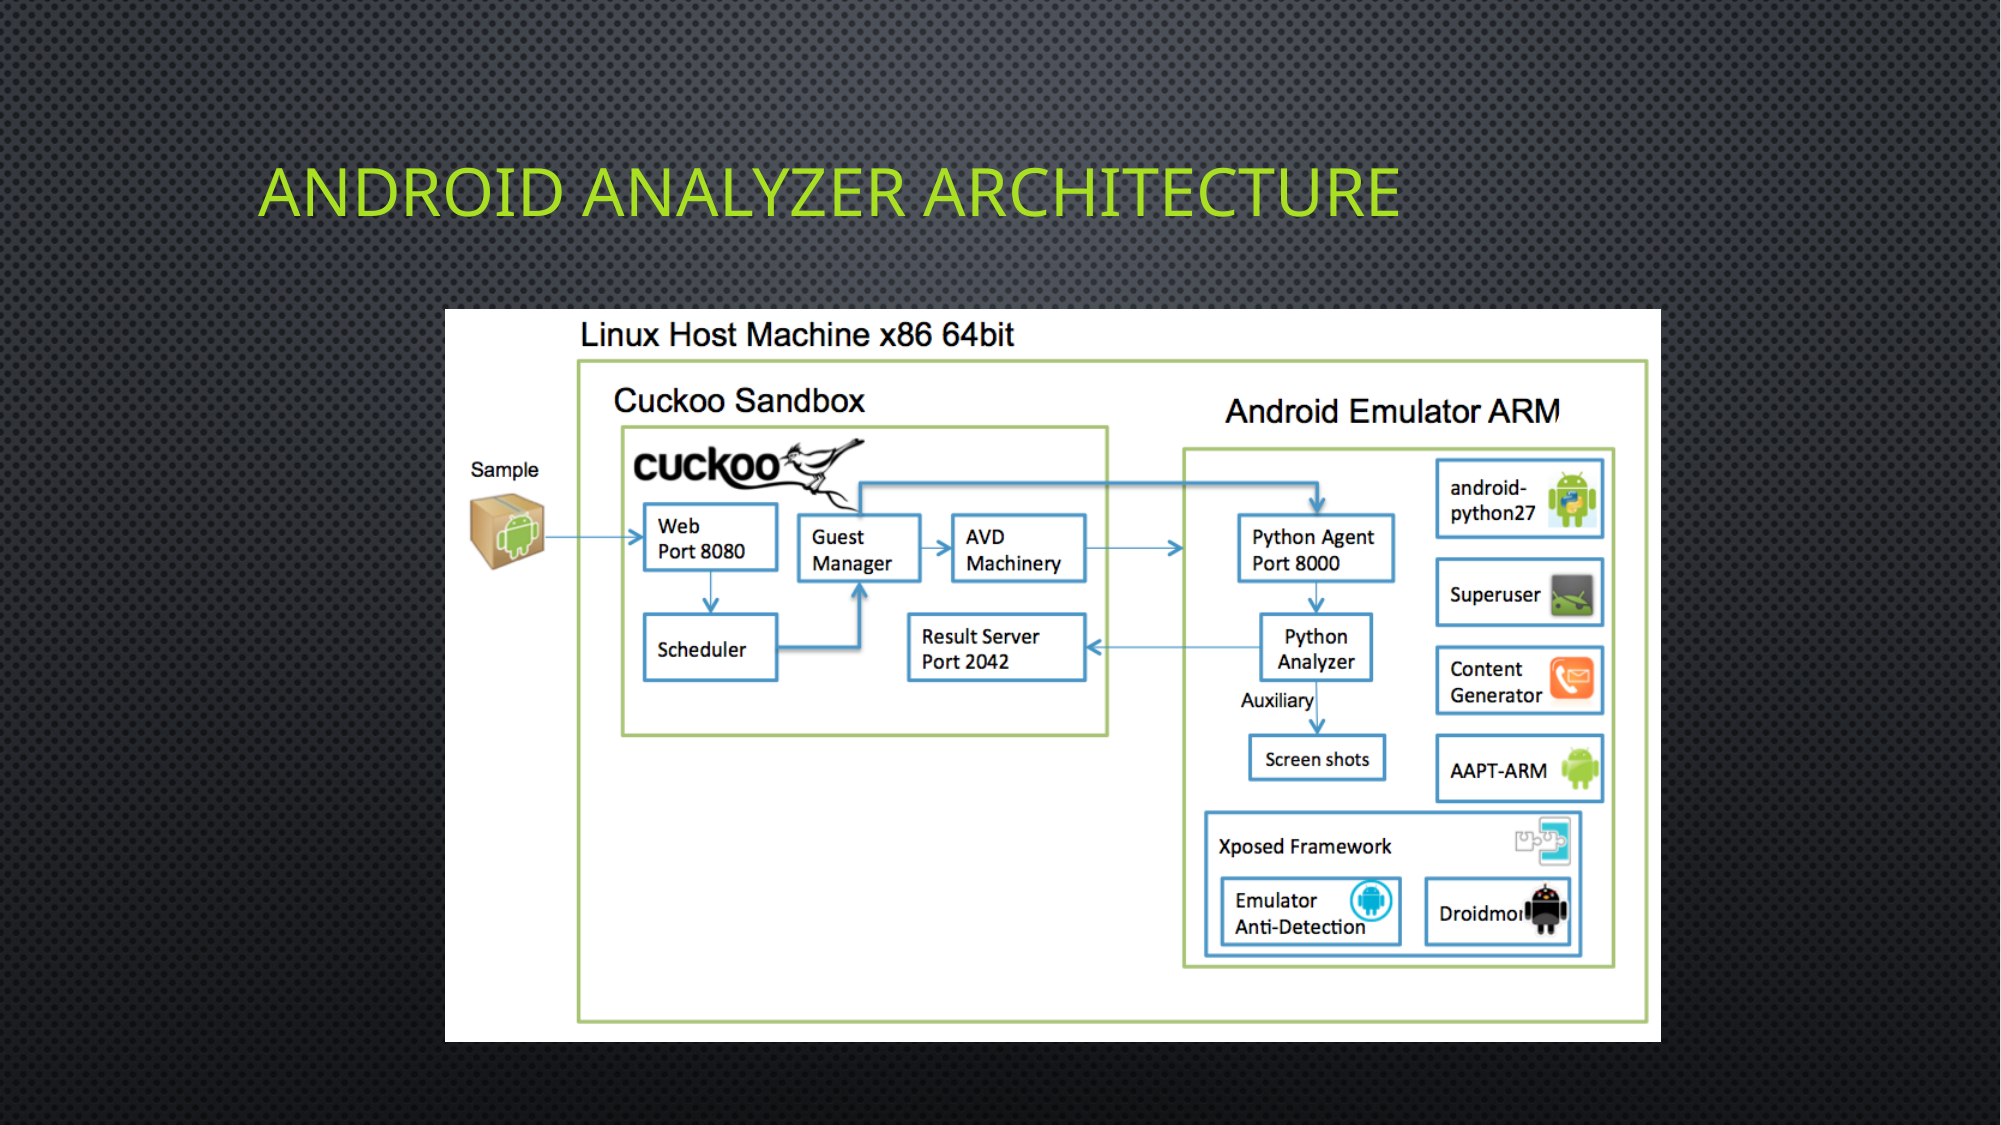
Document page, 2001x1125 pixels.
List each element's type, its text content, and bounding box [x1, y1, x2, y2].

picture [445, 309, 1661, 1042]
title Android Analyzer Architecture [243, 45, 1887, 334]
